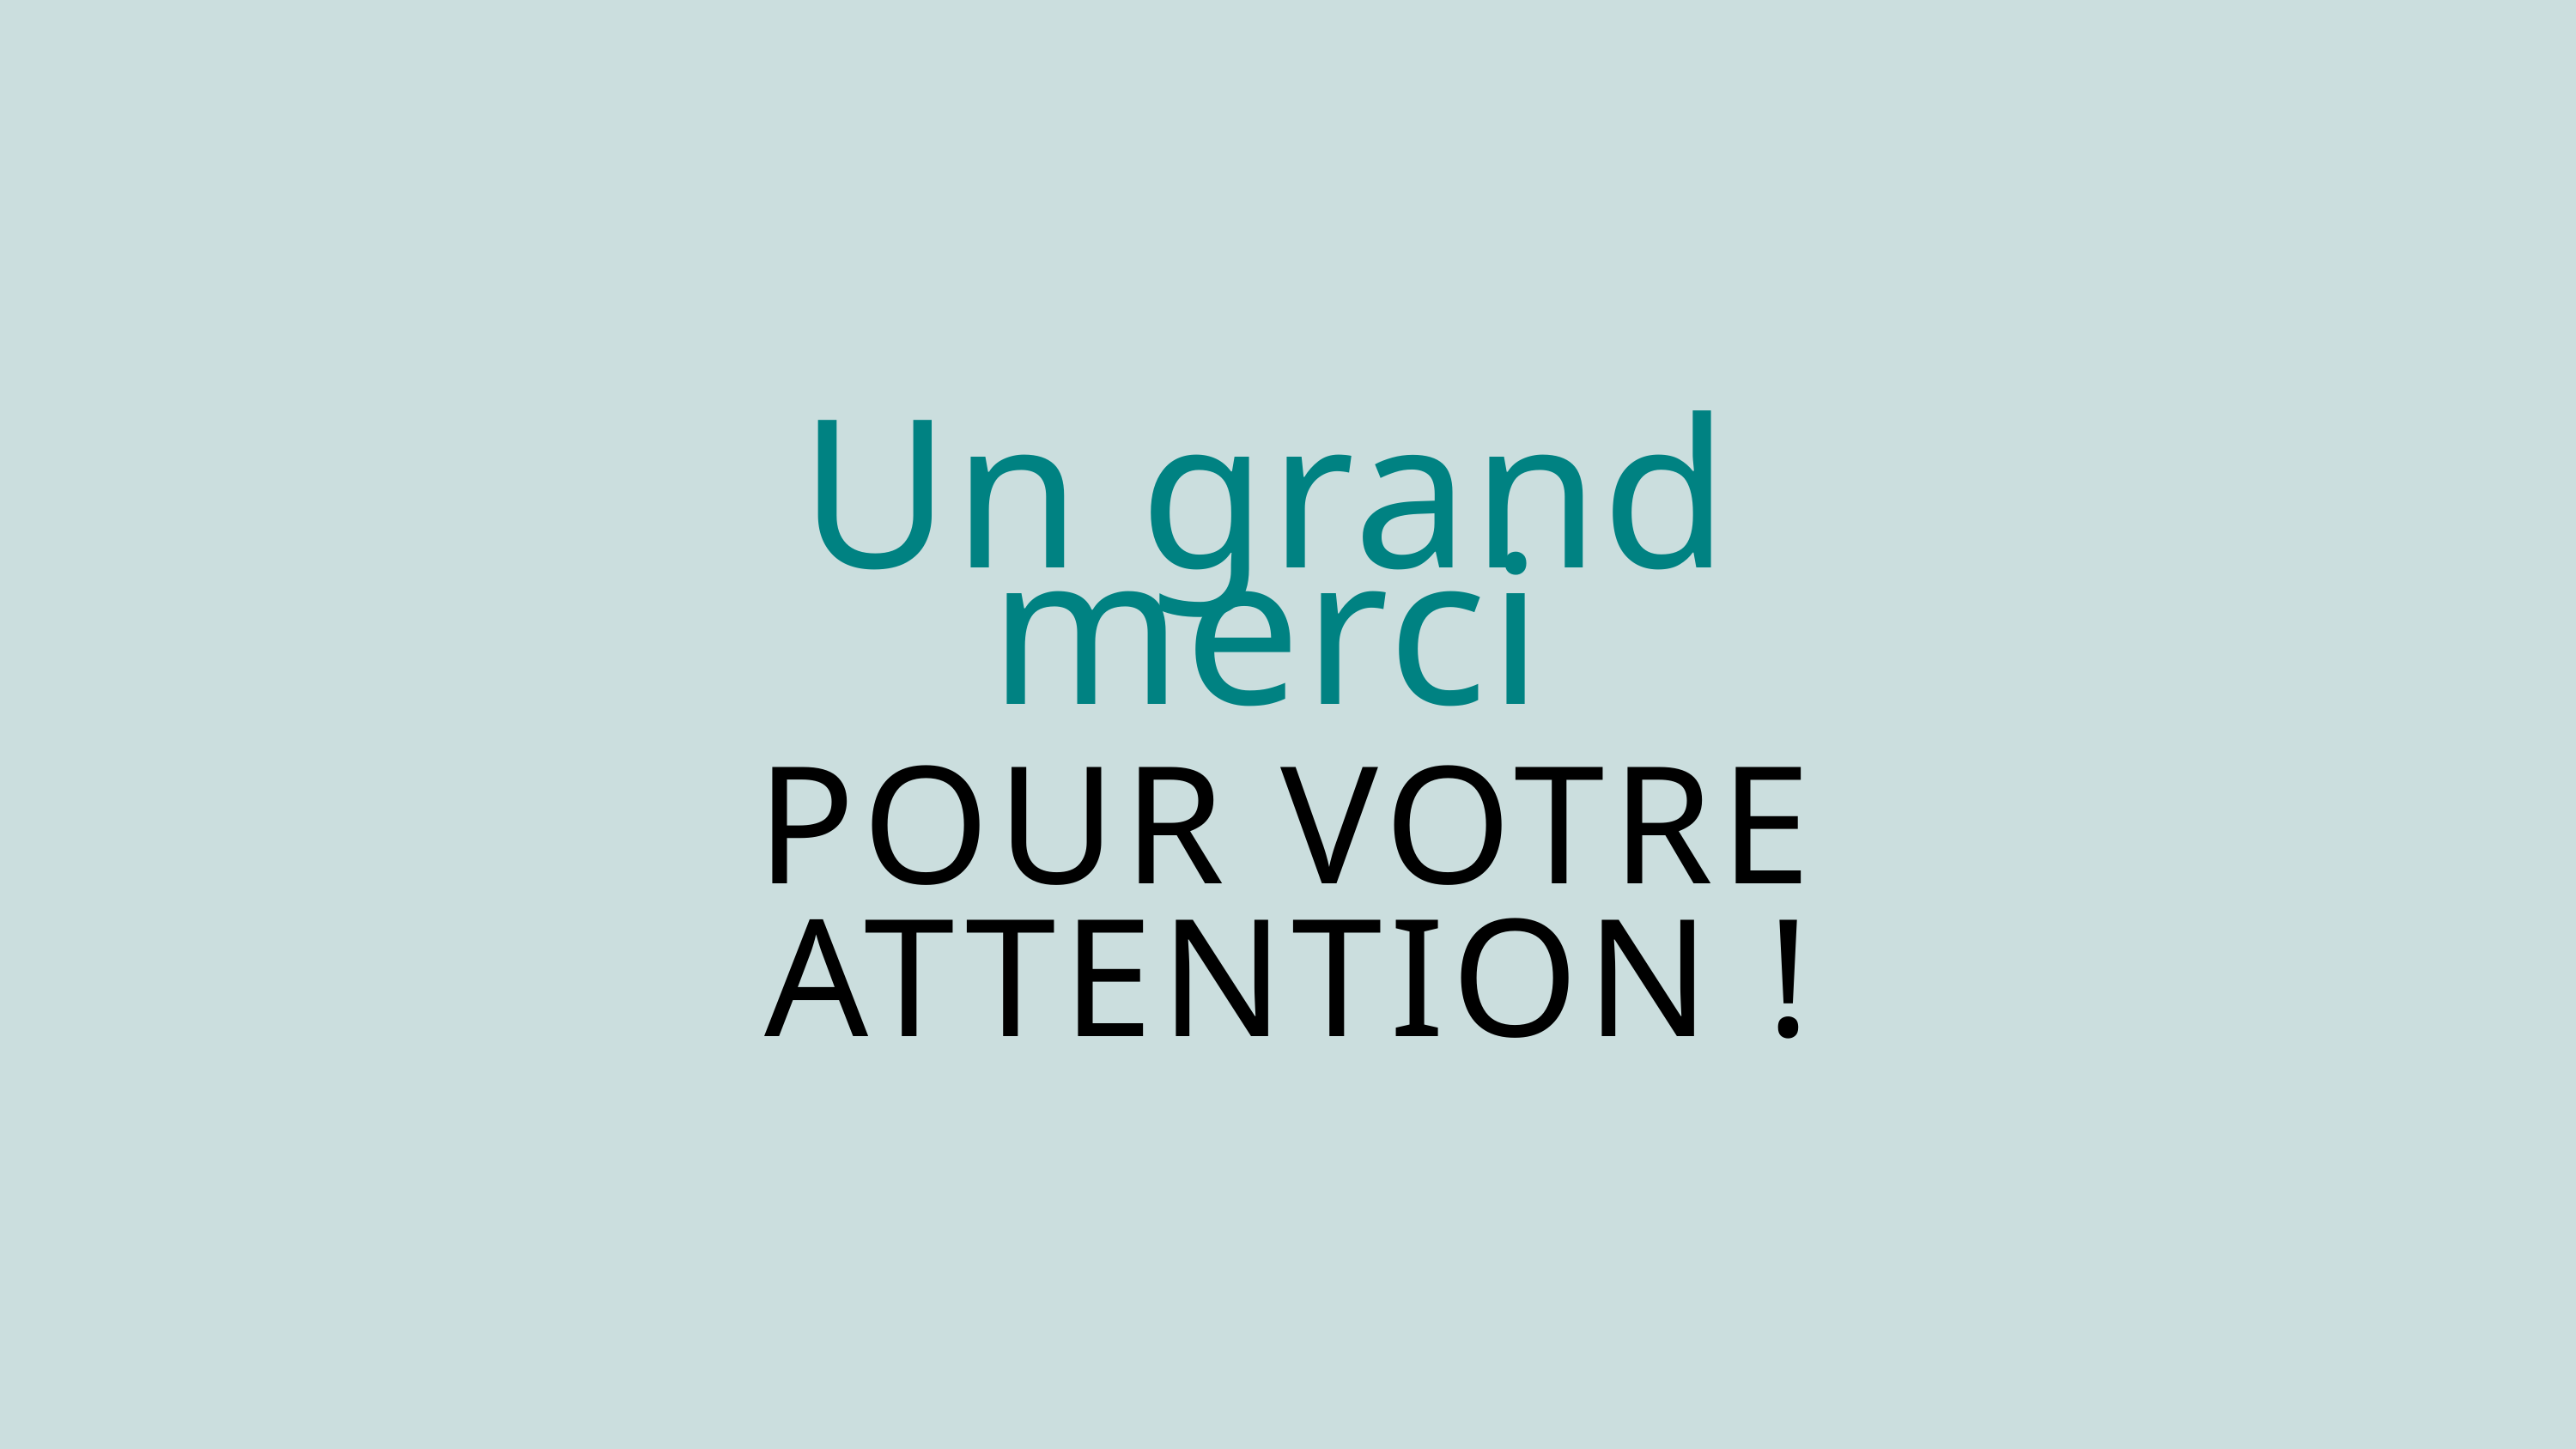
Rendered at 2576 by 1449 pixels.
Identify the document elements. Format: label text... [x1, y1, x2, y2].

text_box Un grand merci [623, 472, 1911, 746]
text_box POUR VOTRE ATTENTION ! [470, 763, 2106, 1070]
